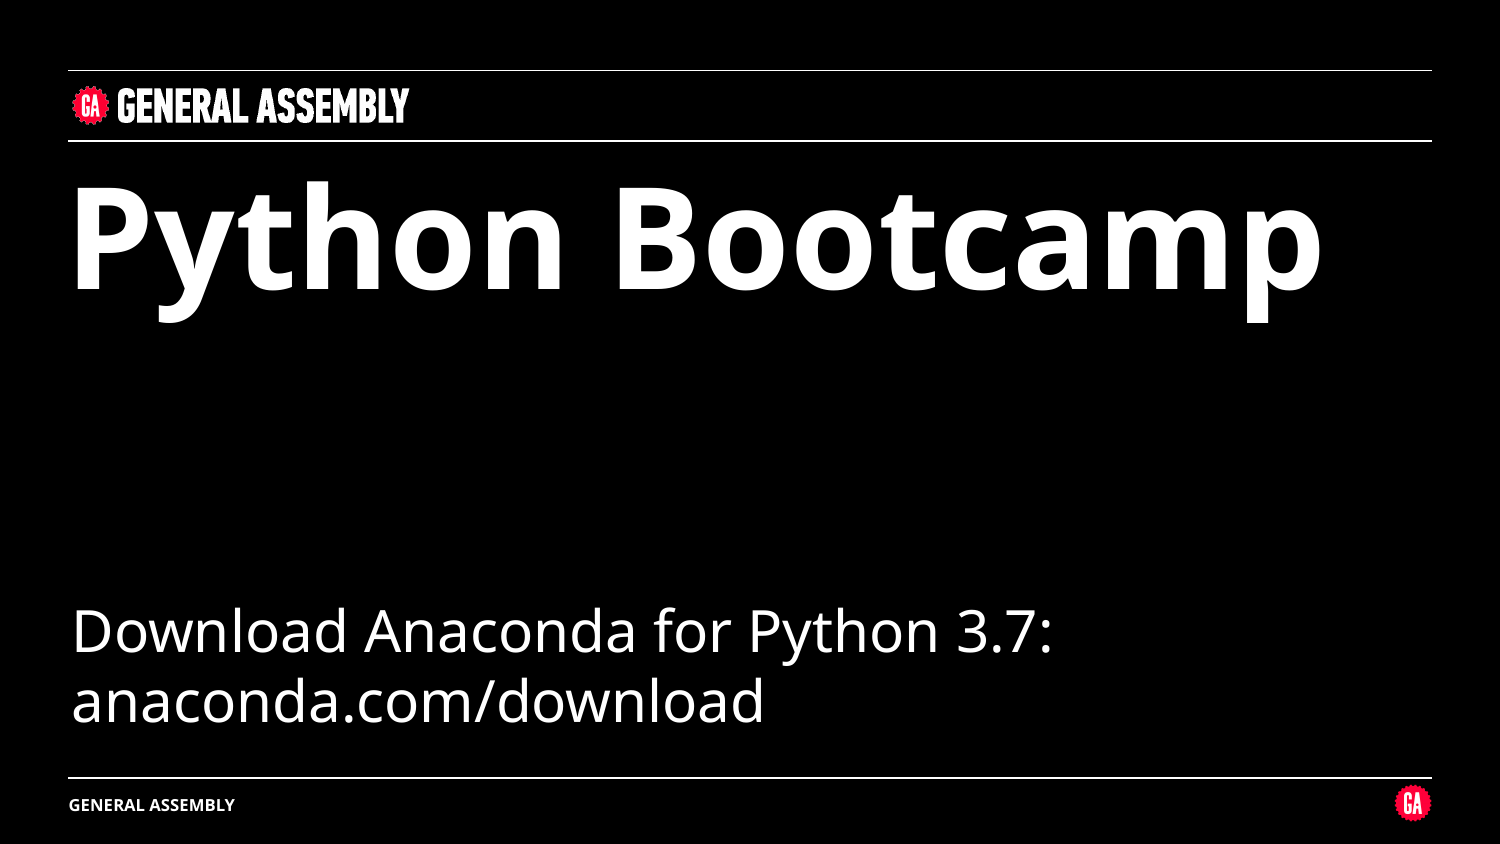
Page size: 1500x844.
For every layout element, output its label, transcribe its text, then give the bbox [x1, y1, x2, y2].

list Python Bootcamp [54, 169, 1430, 447]
picture [72, 86, 410, 125]
text_box Download Anaconda for Python 3.7: anaconda.com/download [54, 597, 1417, 732]
picture [1394, 784, 1432, 822]
